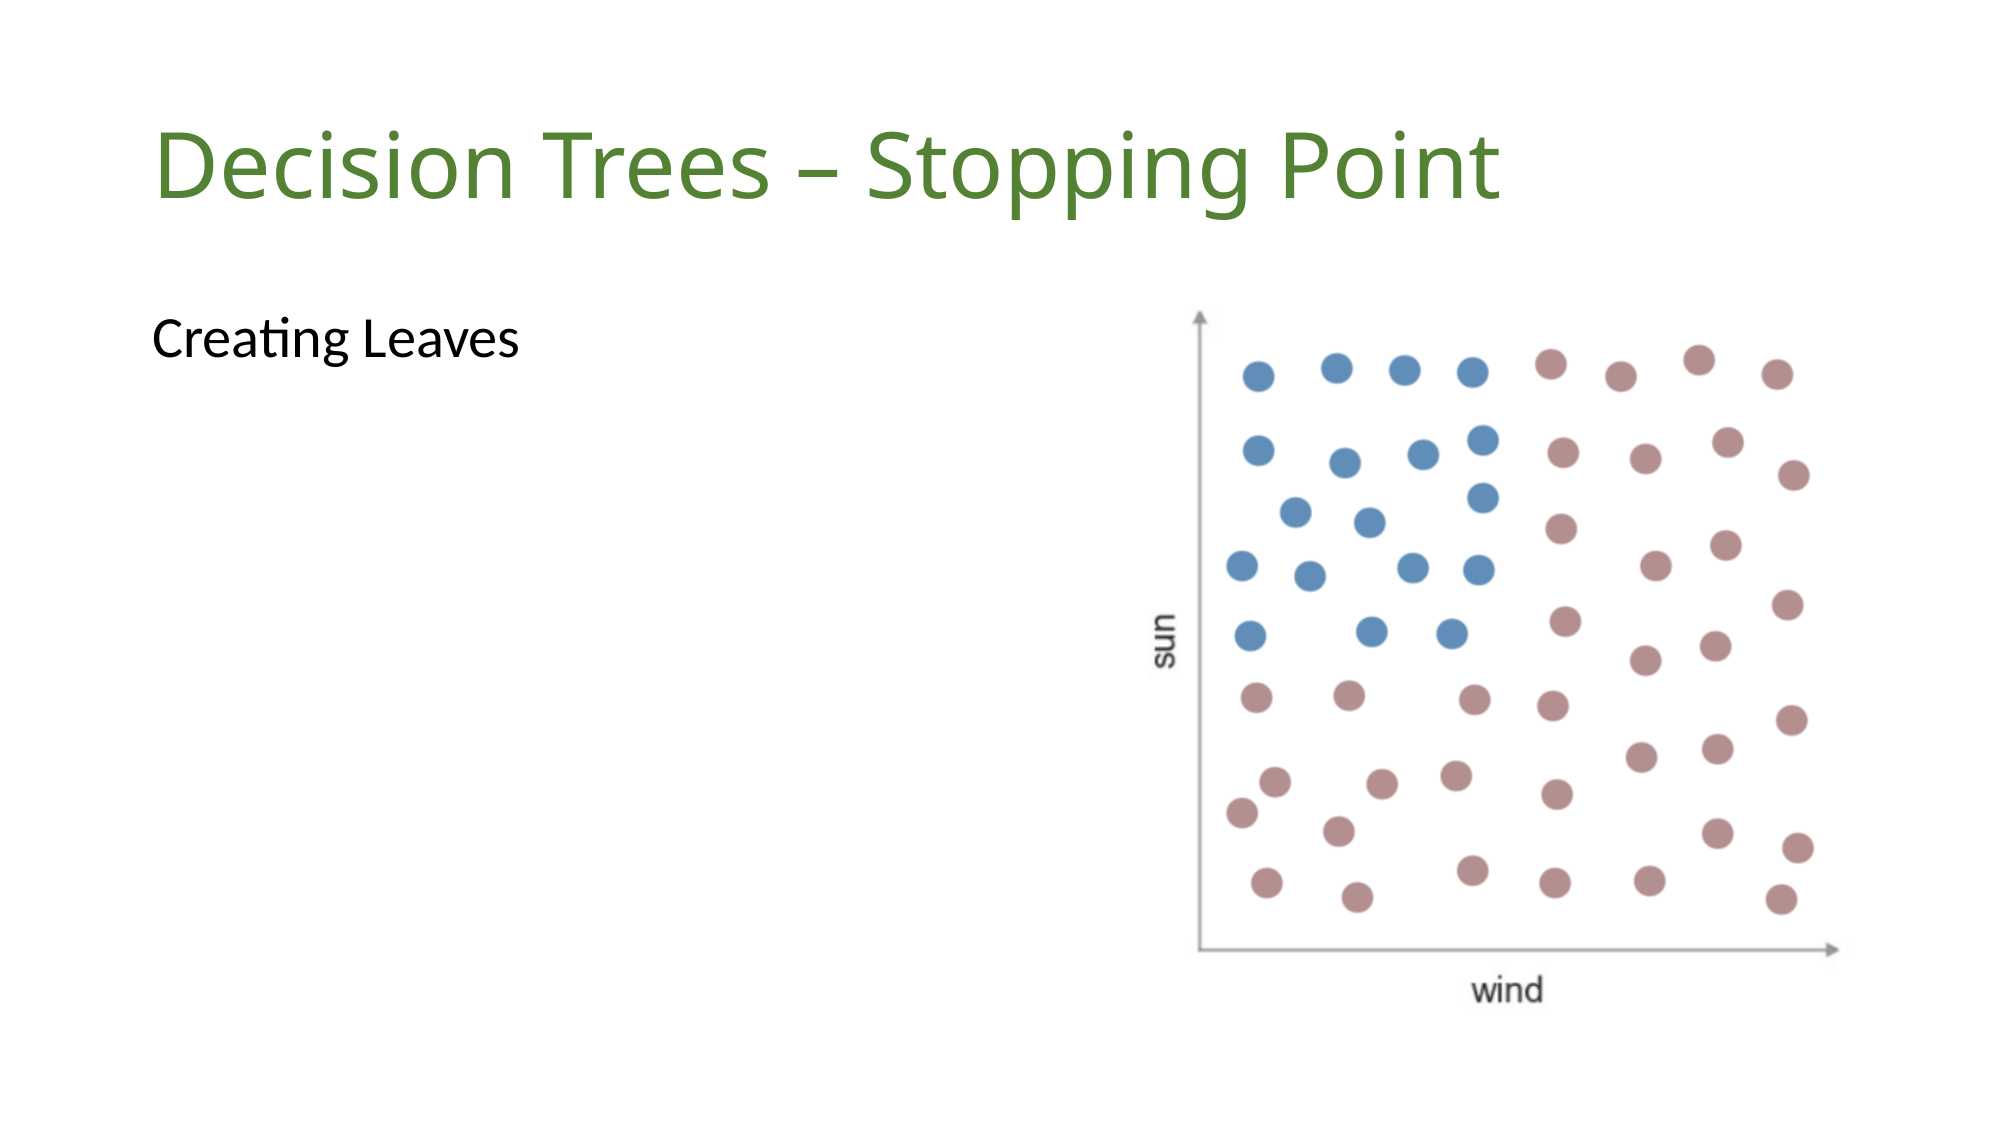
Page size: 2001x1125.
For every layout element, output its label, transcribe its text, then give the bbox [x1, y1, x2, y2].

title Decision Trees – Stopping Point [137, 59, 1863, 278]
picture [1135, 289, 1863, 1023]
list Creating Leaves [137, 299, 1135, 1014]
